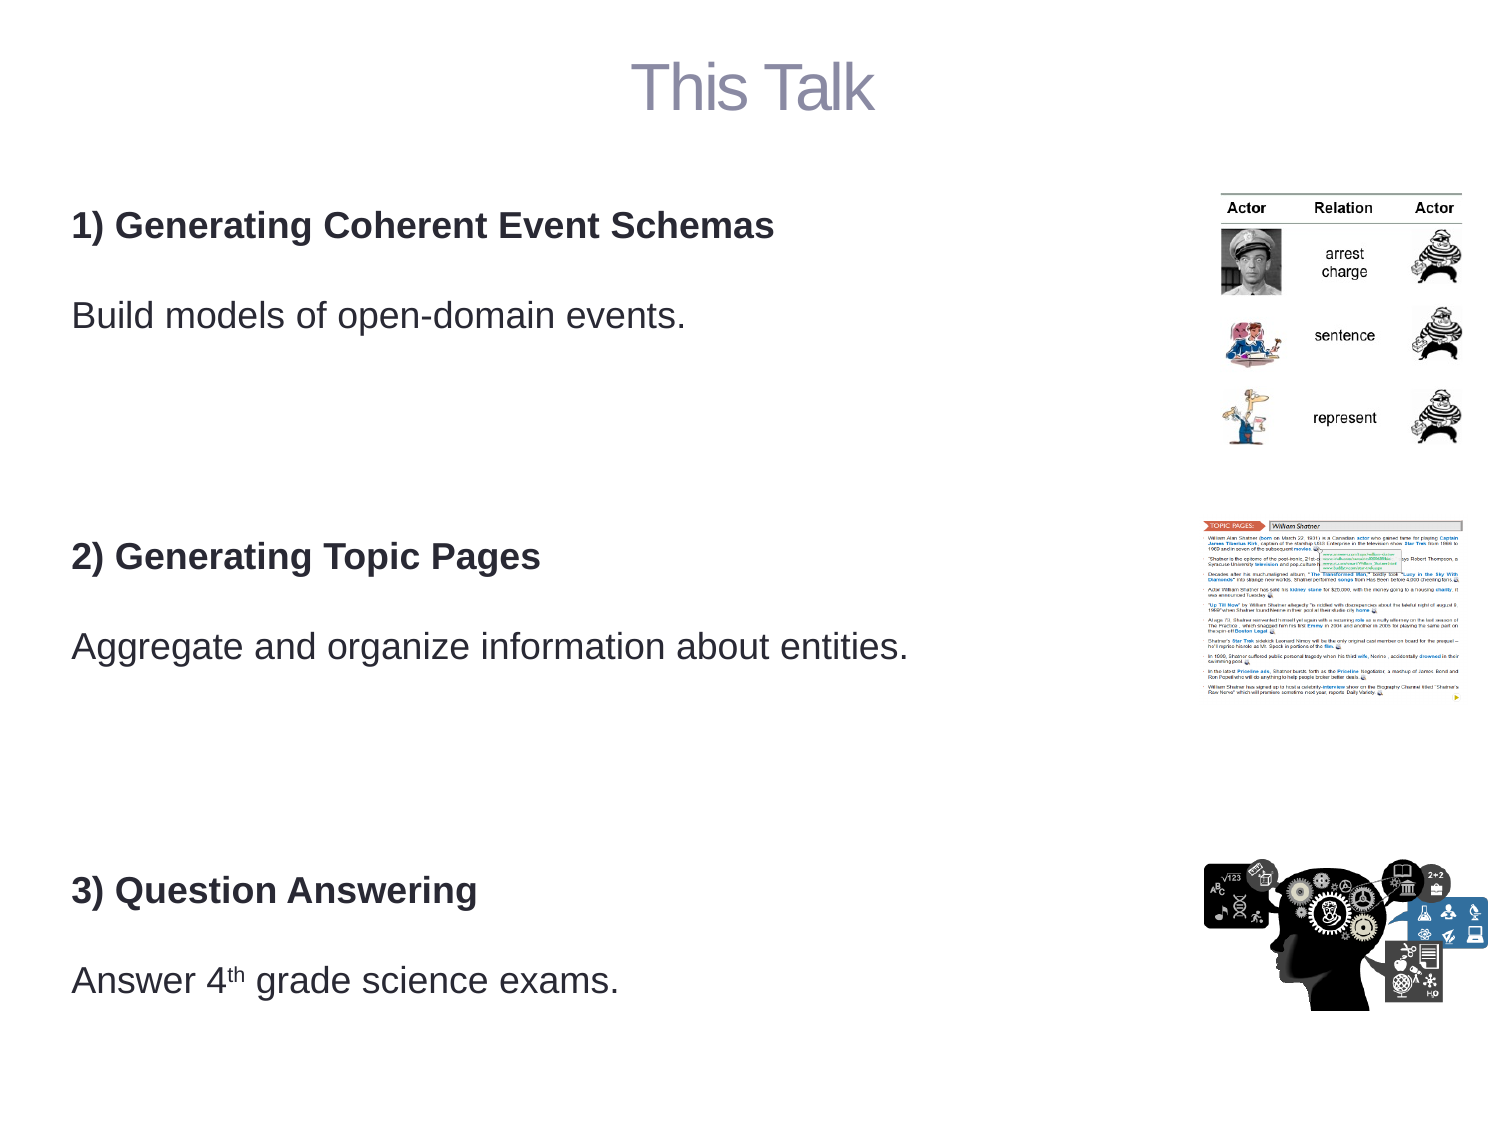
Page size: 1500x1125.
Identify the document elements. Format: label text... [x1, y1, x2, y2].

text_box 3) Question Answering Answer 4th grade science exams. [56, 859, 1134, 1009]
picture [1203, 858, 1488, 1011]
title This Talk [55, 2, 1451, 166]
text_box 1) Generating Coherent Event Schemas Build models of open-domain events. [56, 193, 1134, 343]
picture [1199, 514, 1468, 705]
picture [1220, 192, 1464, 446]
text_box 2) Generating Topic Pages Aggregate and organize information about entities. [56, 524, 1134, 674]
